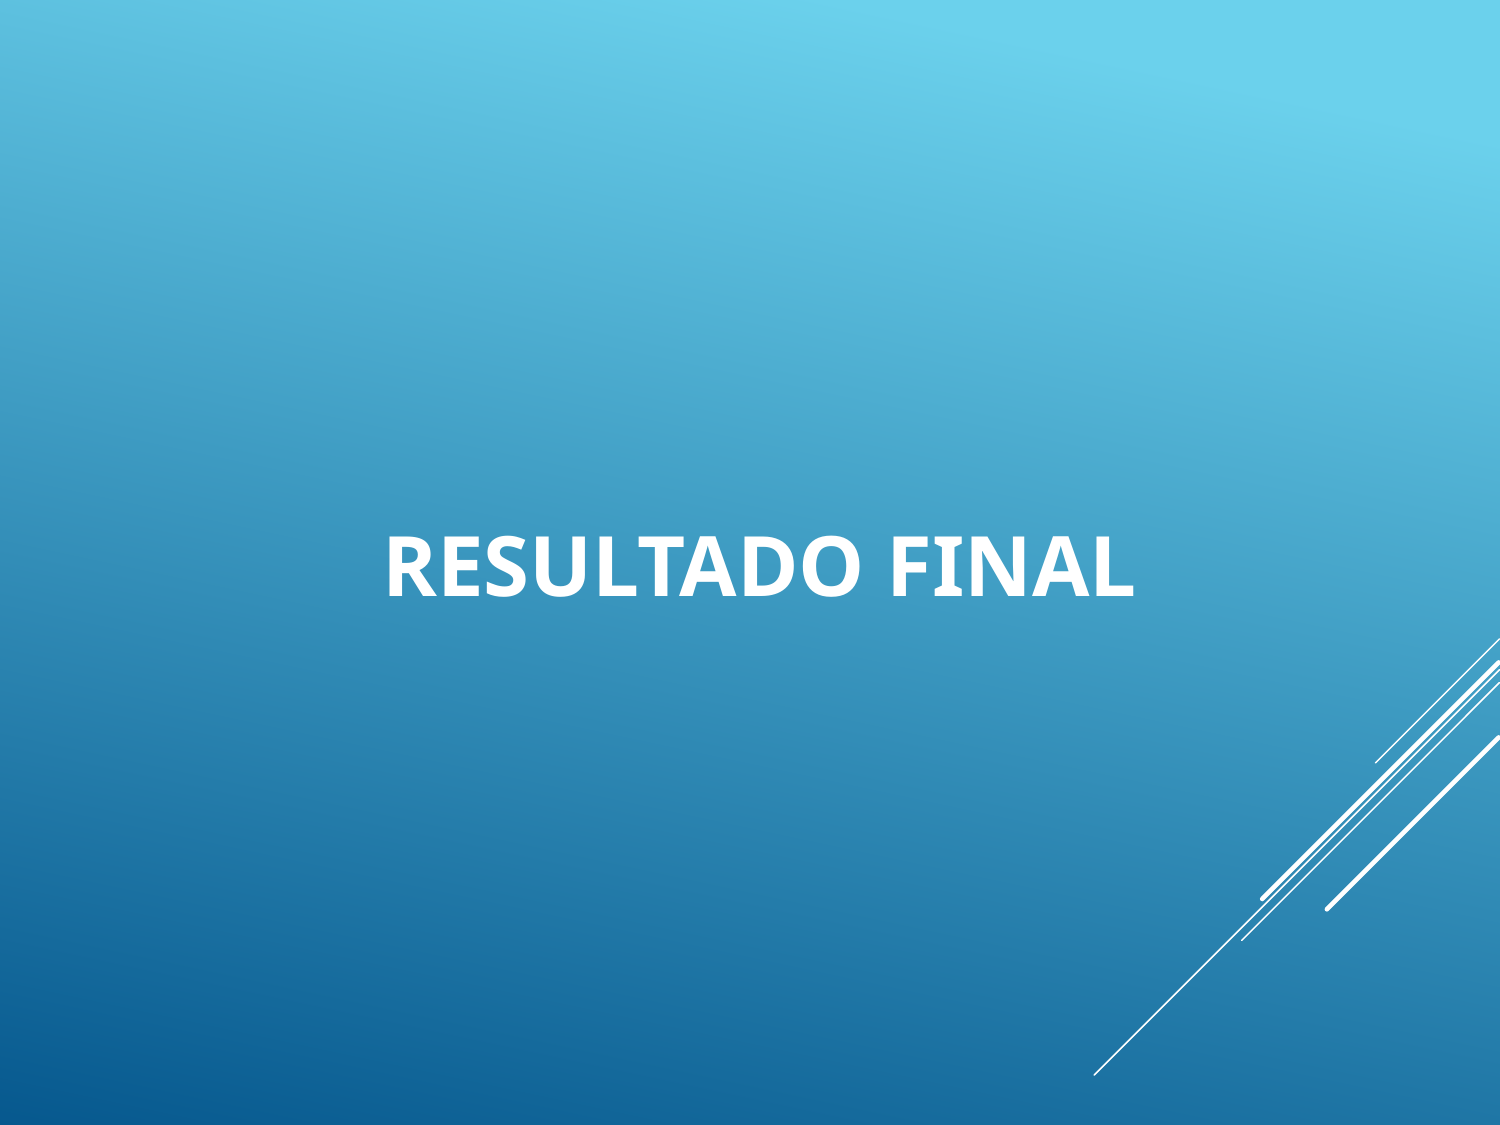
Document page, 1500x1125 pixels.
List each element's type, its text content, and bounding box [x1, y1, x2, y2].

title Resultado final [222, 437, 1298, 688]
